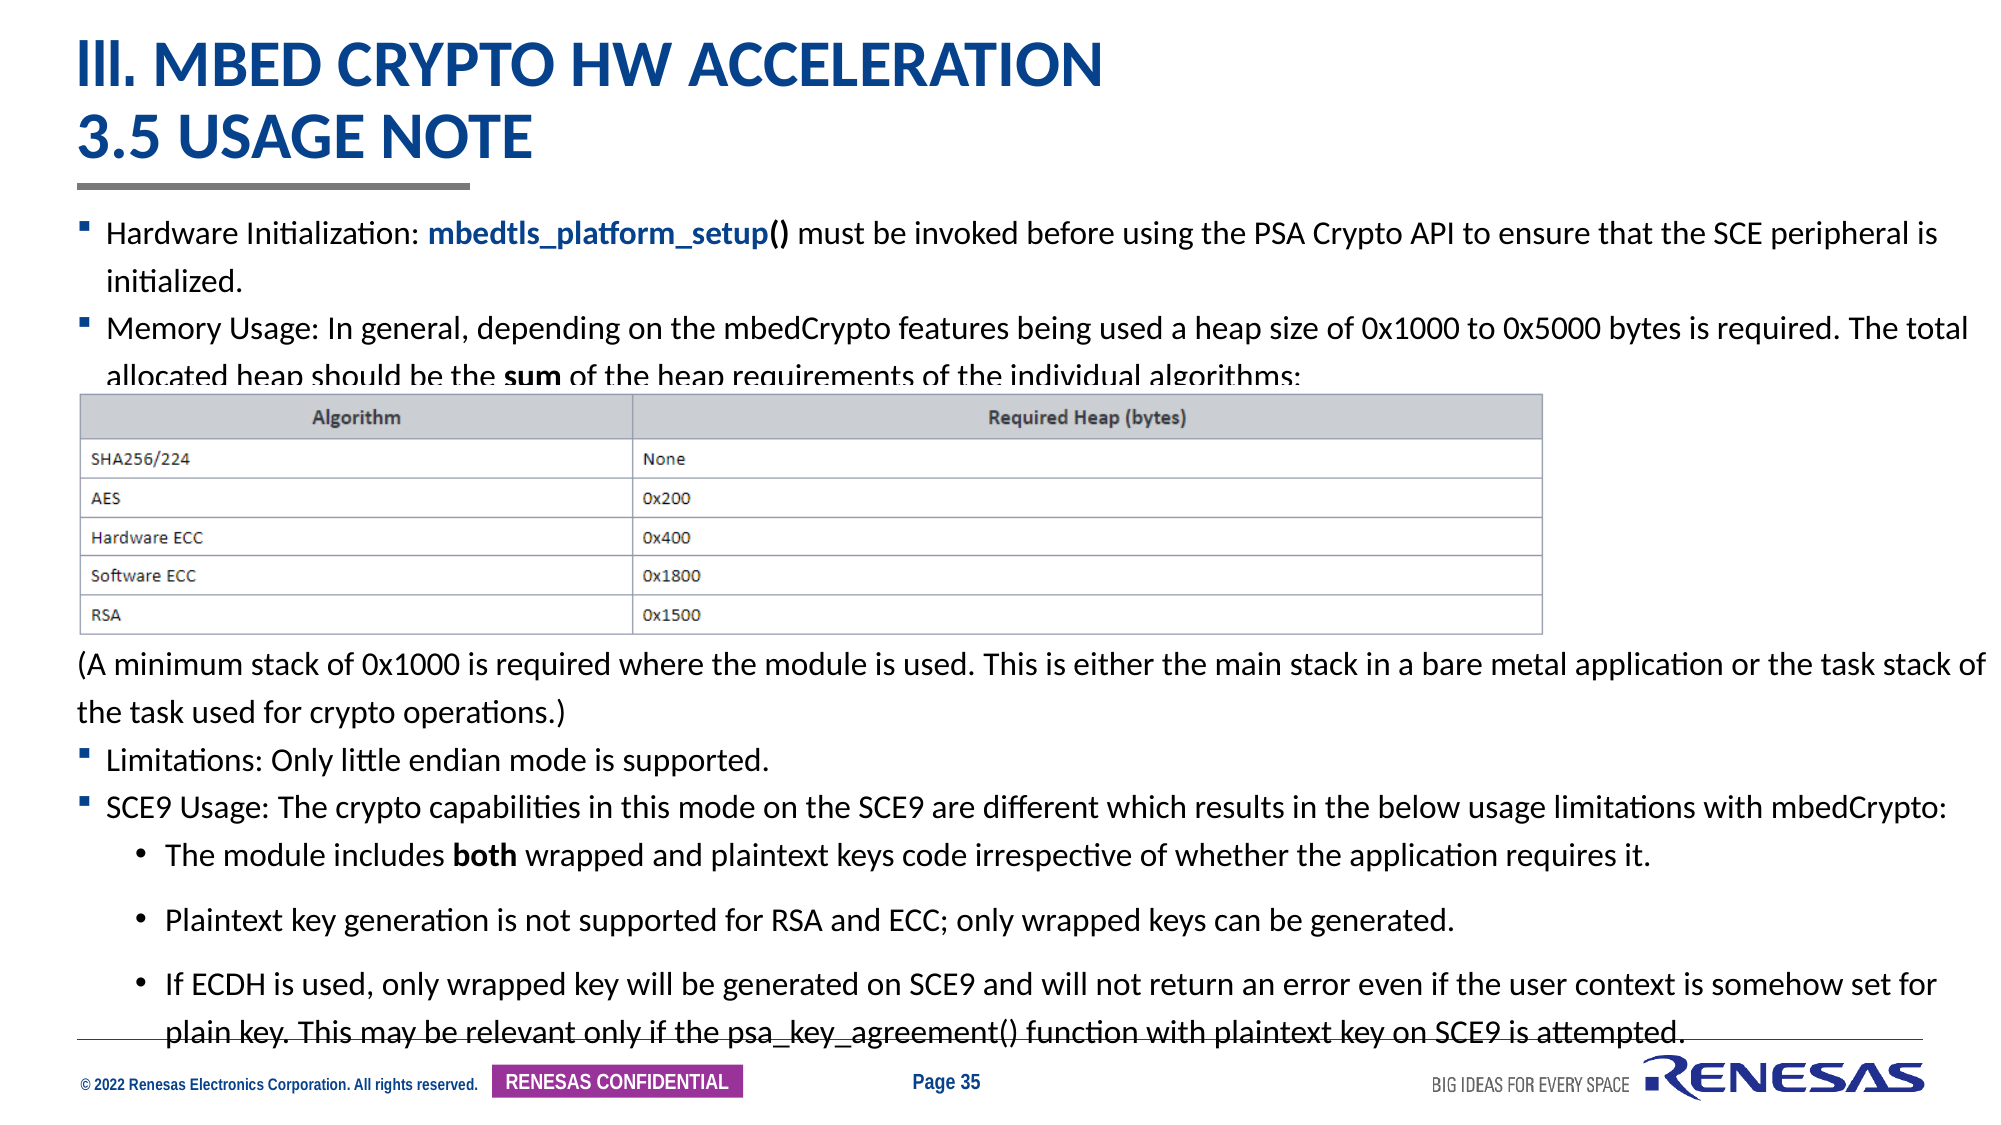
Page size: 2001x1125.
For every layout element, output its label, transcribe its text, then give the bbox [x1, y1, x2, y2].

list Hardware Initialization: mbedtls_platform_setup() must be invoked before using the PSA Crypto API to ensure that the SCE peripheral is initialized. Memory Usage: In general, depending on the mbedCrypto features being used a heap size of 0x1000 to 0x5000 bytes is required. The total allocated heap should be the sum of the heap requirements of the individual algorithms: (A minimum stack of 0x1000 is required where the module is used. This is either the main stack in a bare metal application or the task stack of the task used for crypto operations.) Limitations: Only little endian mode is supported. SCE9 Usage: The crypto capabilities in this mode on the SCE9 are different which results in the below usage limitations with mbedCrypto: The module includes both wrapped and plaintext keys code irrespective of whether the application requires it. Plaintext key generation is not supported for RSA and ECC; only wrapped keys can be generated. If ECDH is used, only wrapped key will be generated on SCE9 and will not return an error even if the user context is somehow set for plain key. This may be relevant only if the psa_key_agreement() function with plaintext key on SCE9 is attempted. [76, 202, 2000, 1125]
title iii. Mbed Crypto HW Acceleration 3.5 usage note [76, 27, 1922, 173]
picture [76, 385, 1552, 641]
